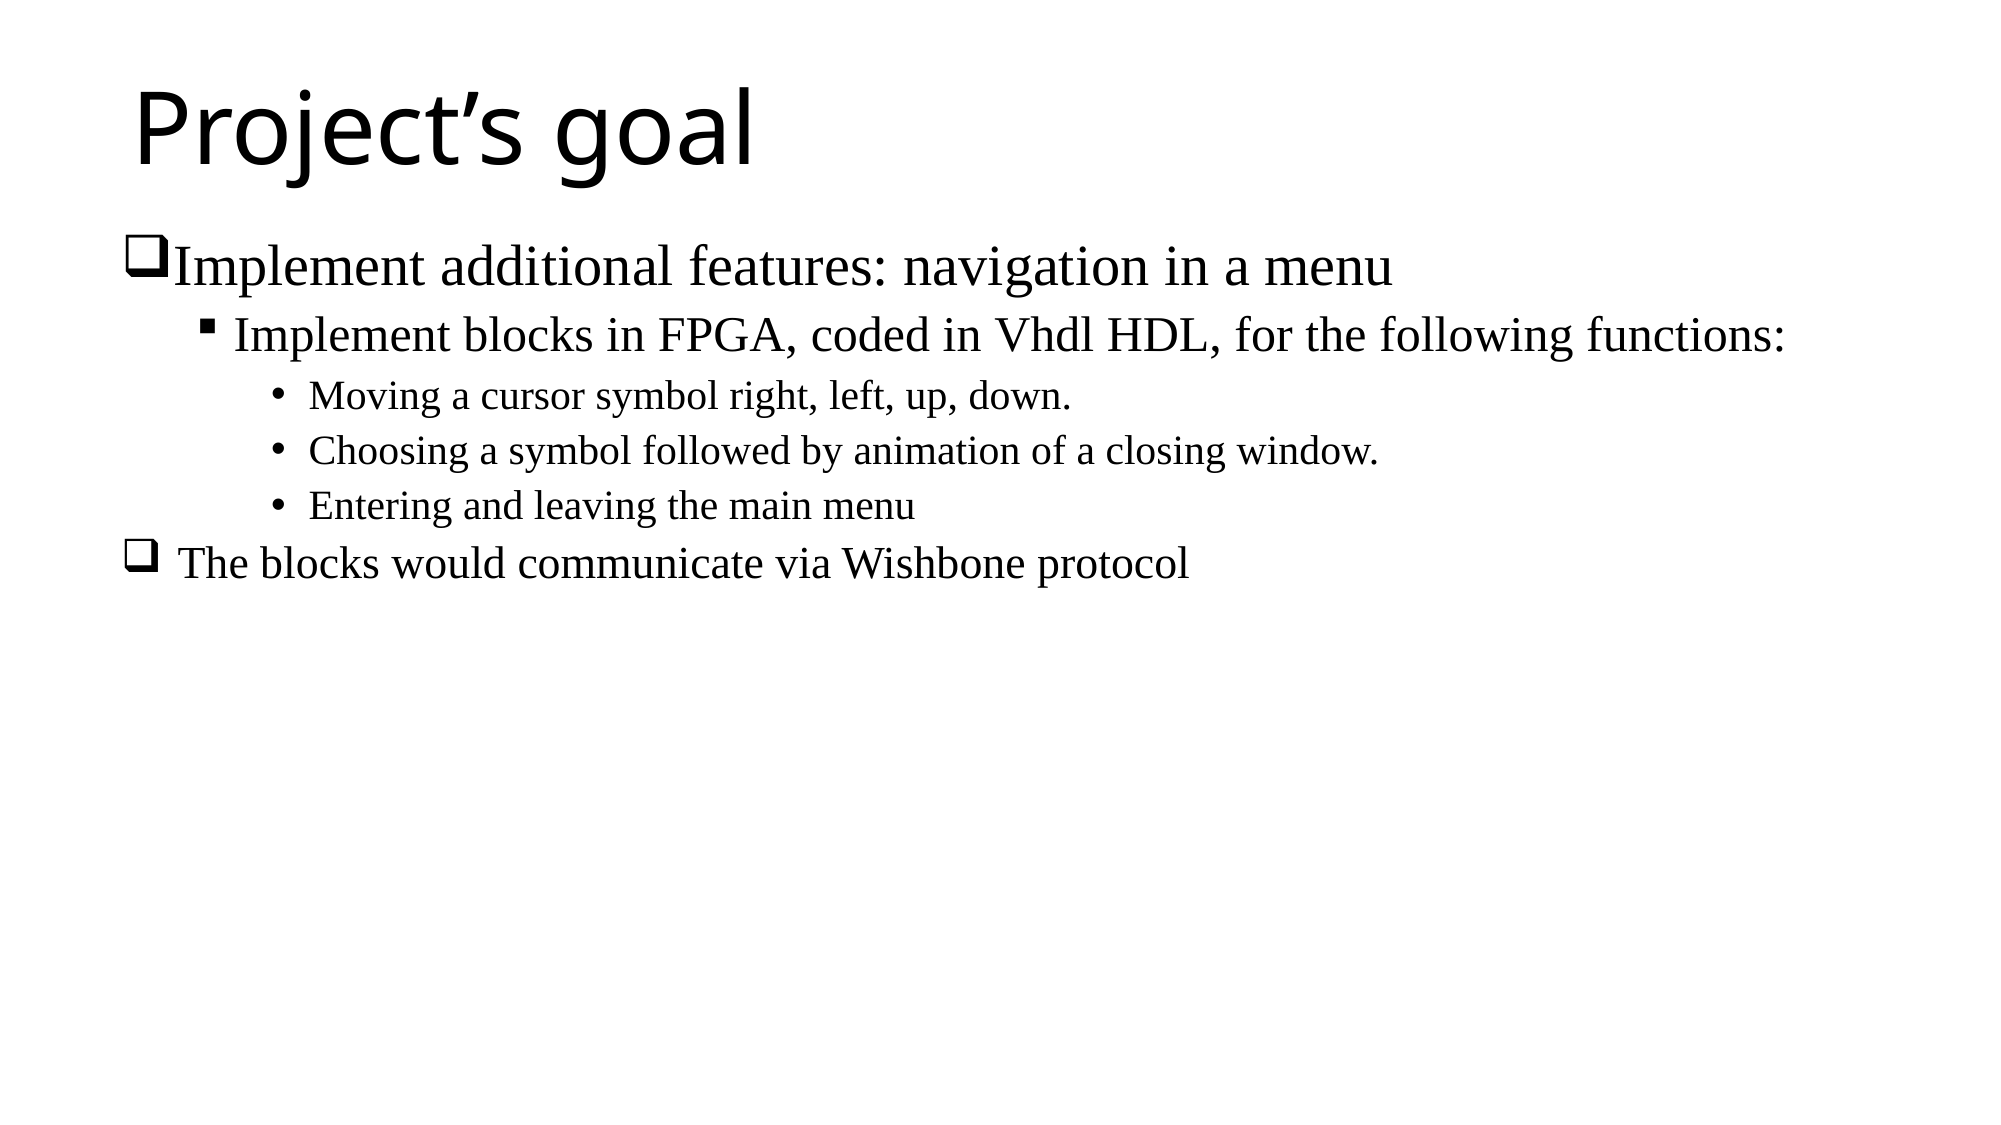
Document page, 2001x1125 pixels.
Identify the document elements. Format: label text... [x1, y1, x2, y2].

title Project’s goal [116, 69, 1660, 195]
list Implement additional features: navigation in a menu Implement blocks in FPGA, coded in Vhdl HDL, for the following functions: Moving a cursor symbol right, left, up, down. Choosing a symbol followed by animation of a closing window. Entering and leaving the main menu The blocks would communicate via Wishbone protocol [106, 227, 1832, 942]
